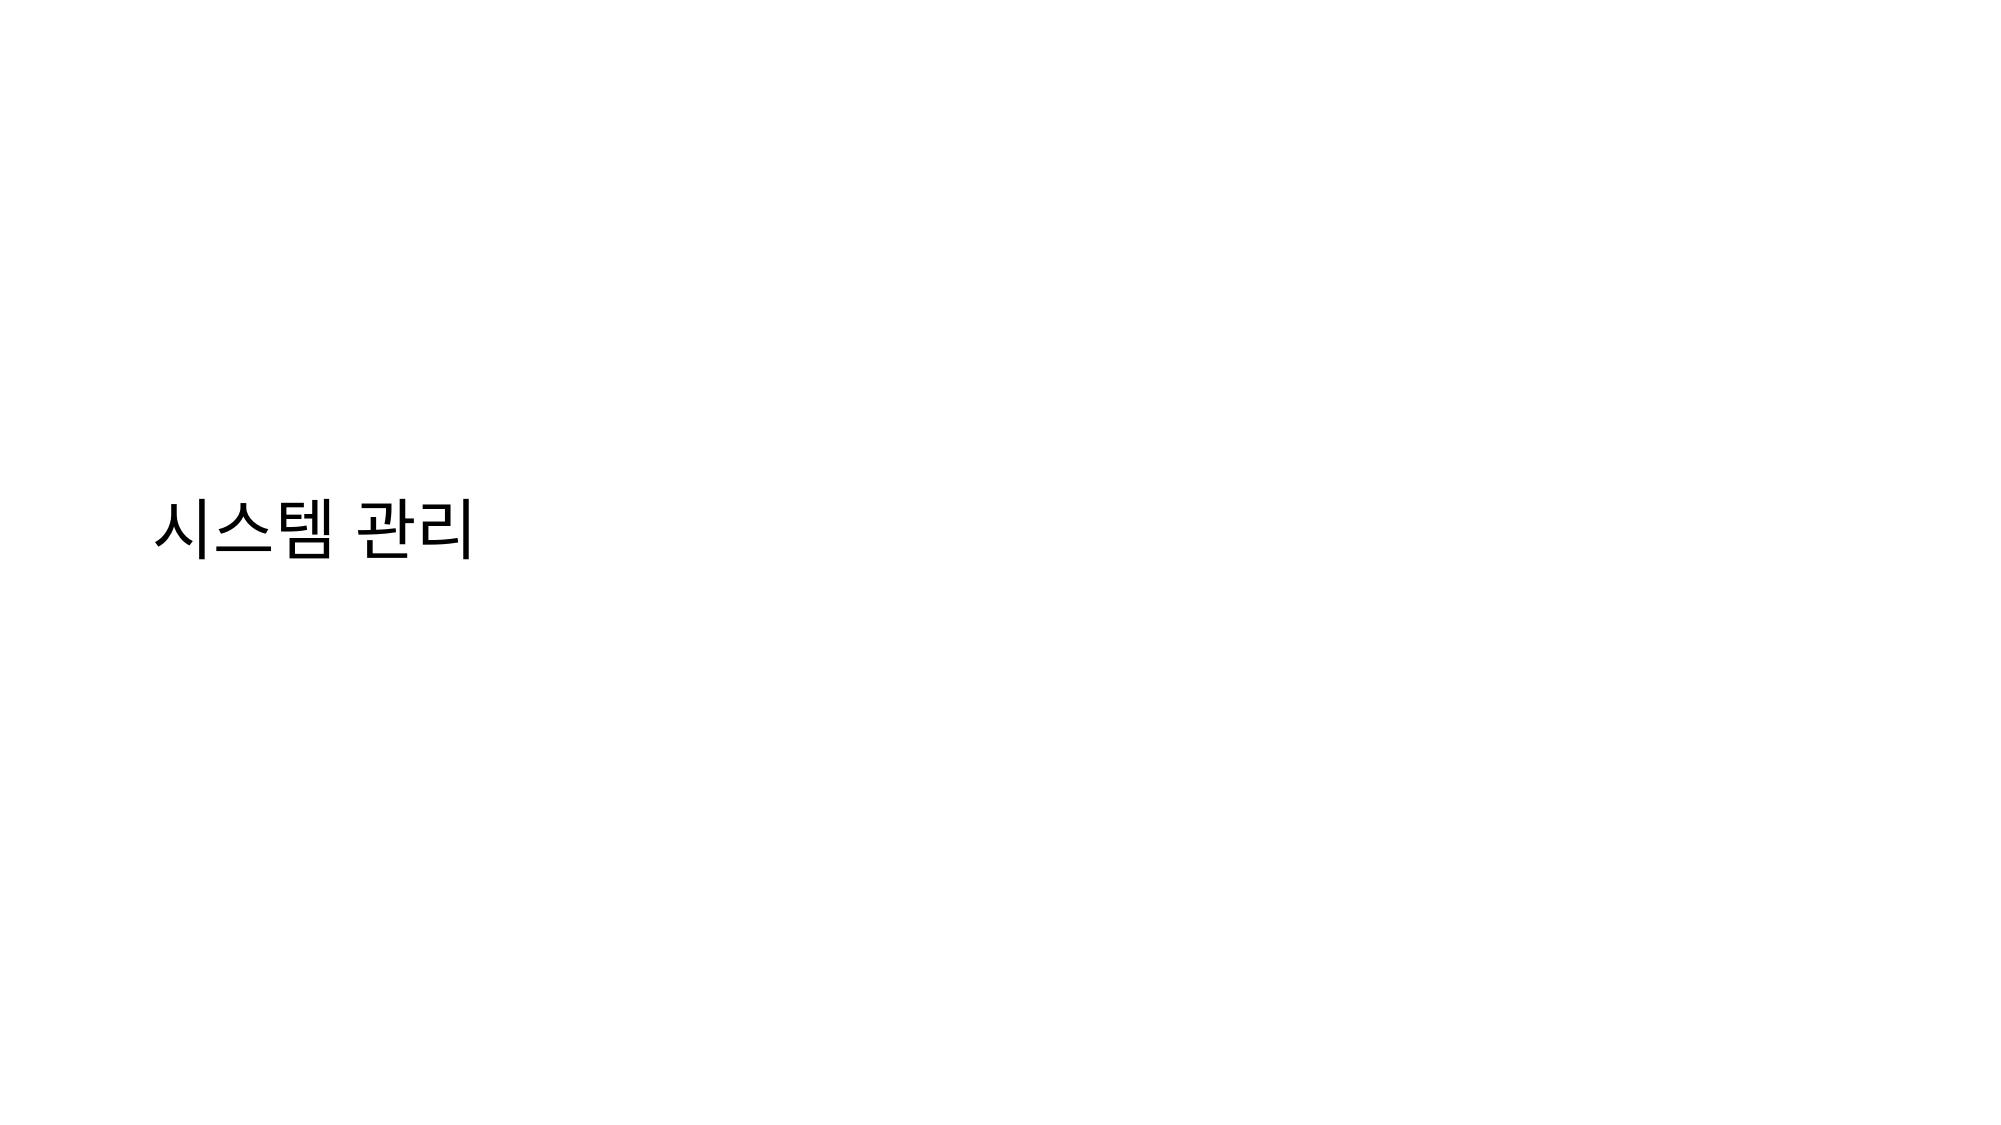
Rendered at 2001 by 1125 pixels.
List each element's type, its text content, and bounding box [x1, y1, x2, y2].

title 시스템 관리 [137, 424, 1863, 642]
